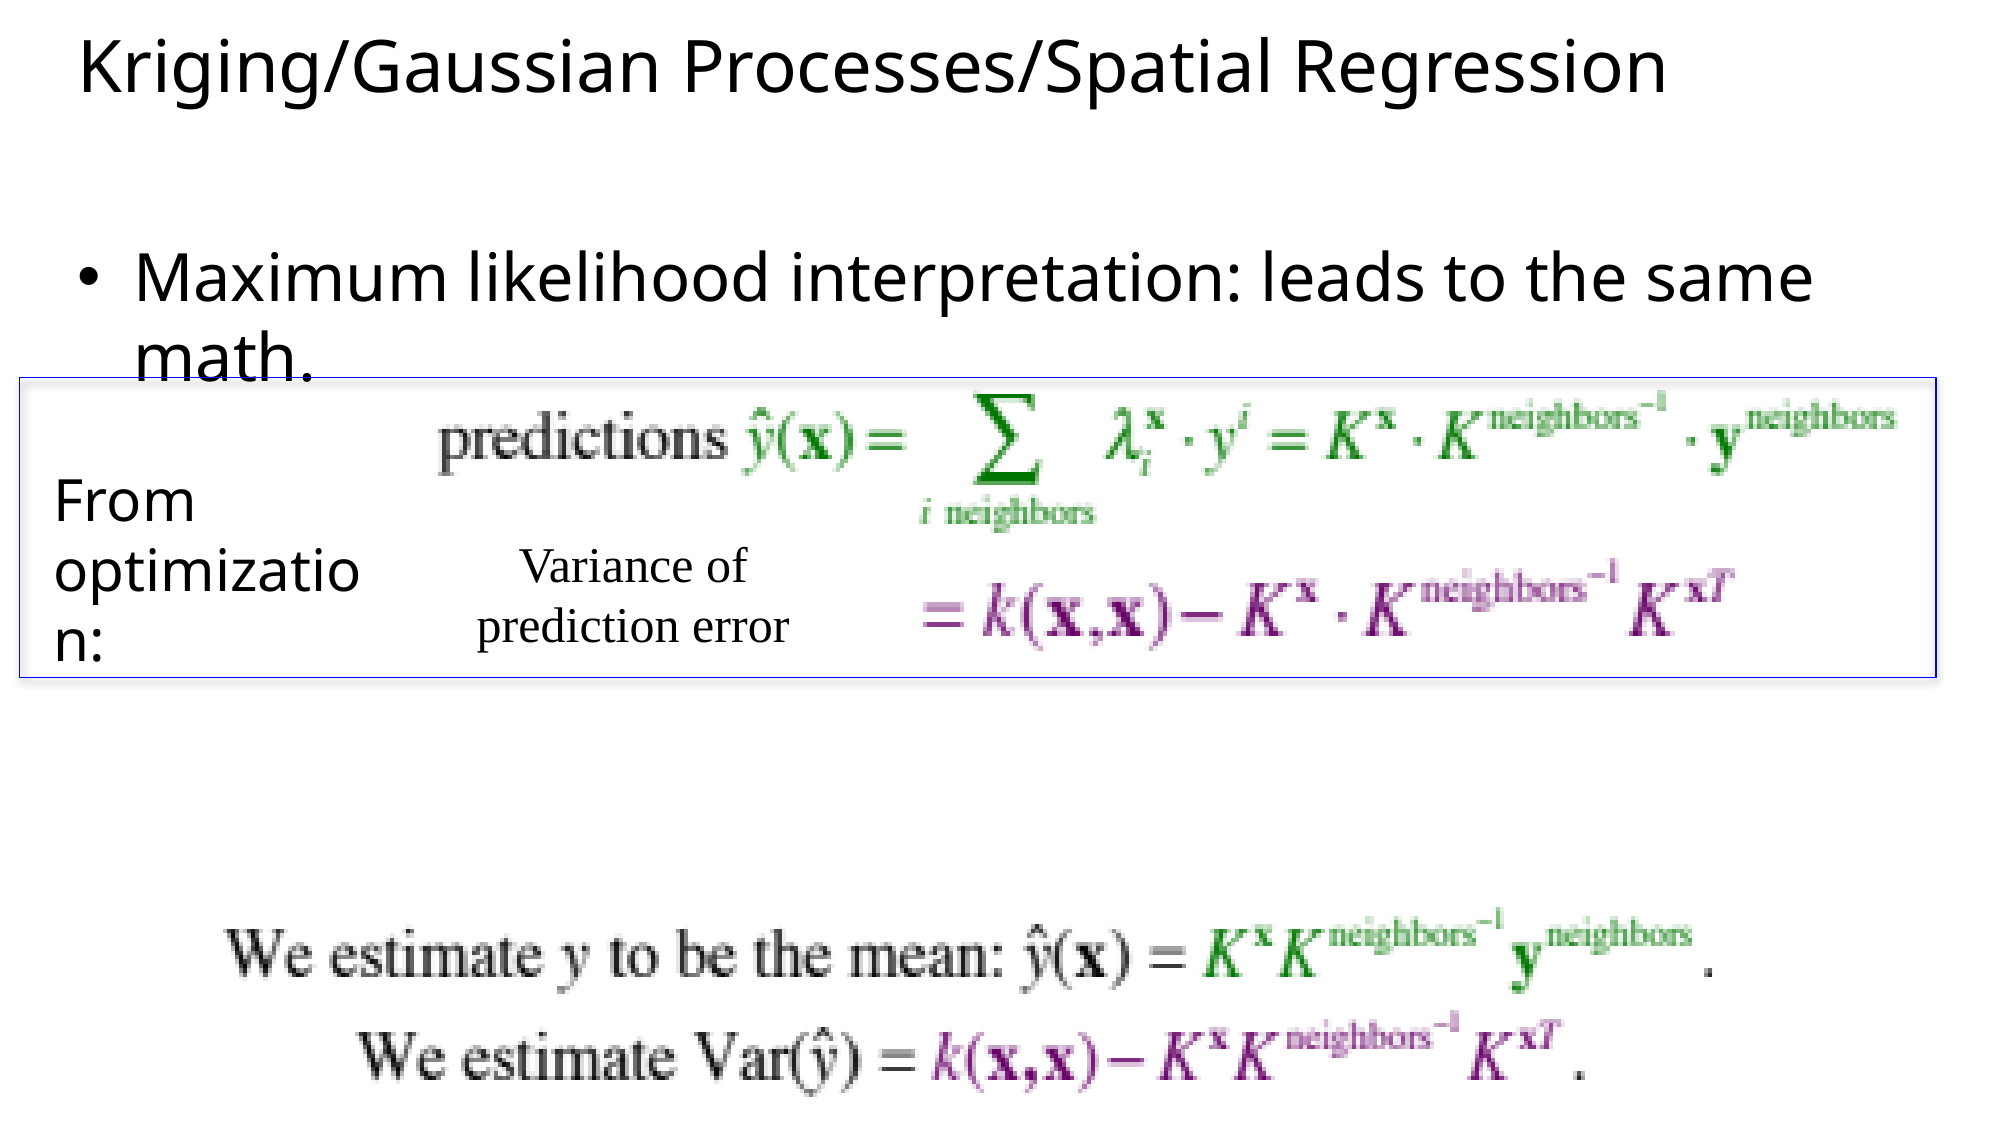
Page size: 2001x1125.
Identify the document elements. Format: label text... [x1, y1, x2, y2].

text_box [347, 1008, 1586, 1103]
title Kriging/Gaussian Processes/Spatial Regression [62, 29, 1953, 205]
text_box From optimization: [38, 455, 398, 681]
list Maximum likelihood interpretation: leads to the same math. [62, 227, 1953, 1096]
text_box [429, 338, 1903, 538]
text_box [914, 539, 1745, 662]
text_box Variance of prediction error [419, 524, 848, 660]
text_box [214, 890, 1713, 1000]
text_box [19, 377, 1937, 678]
